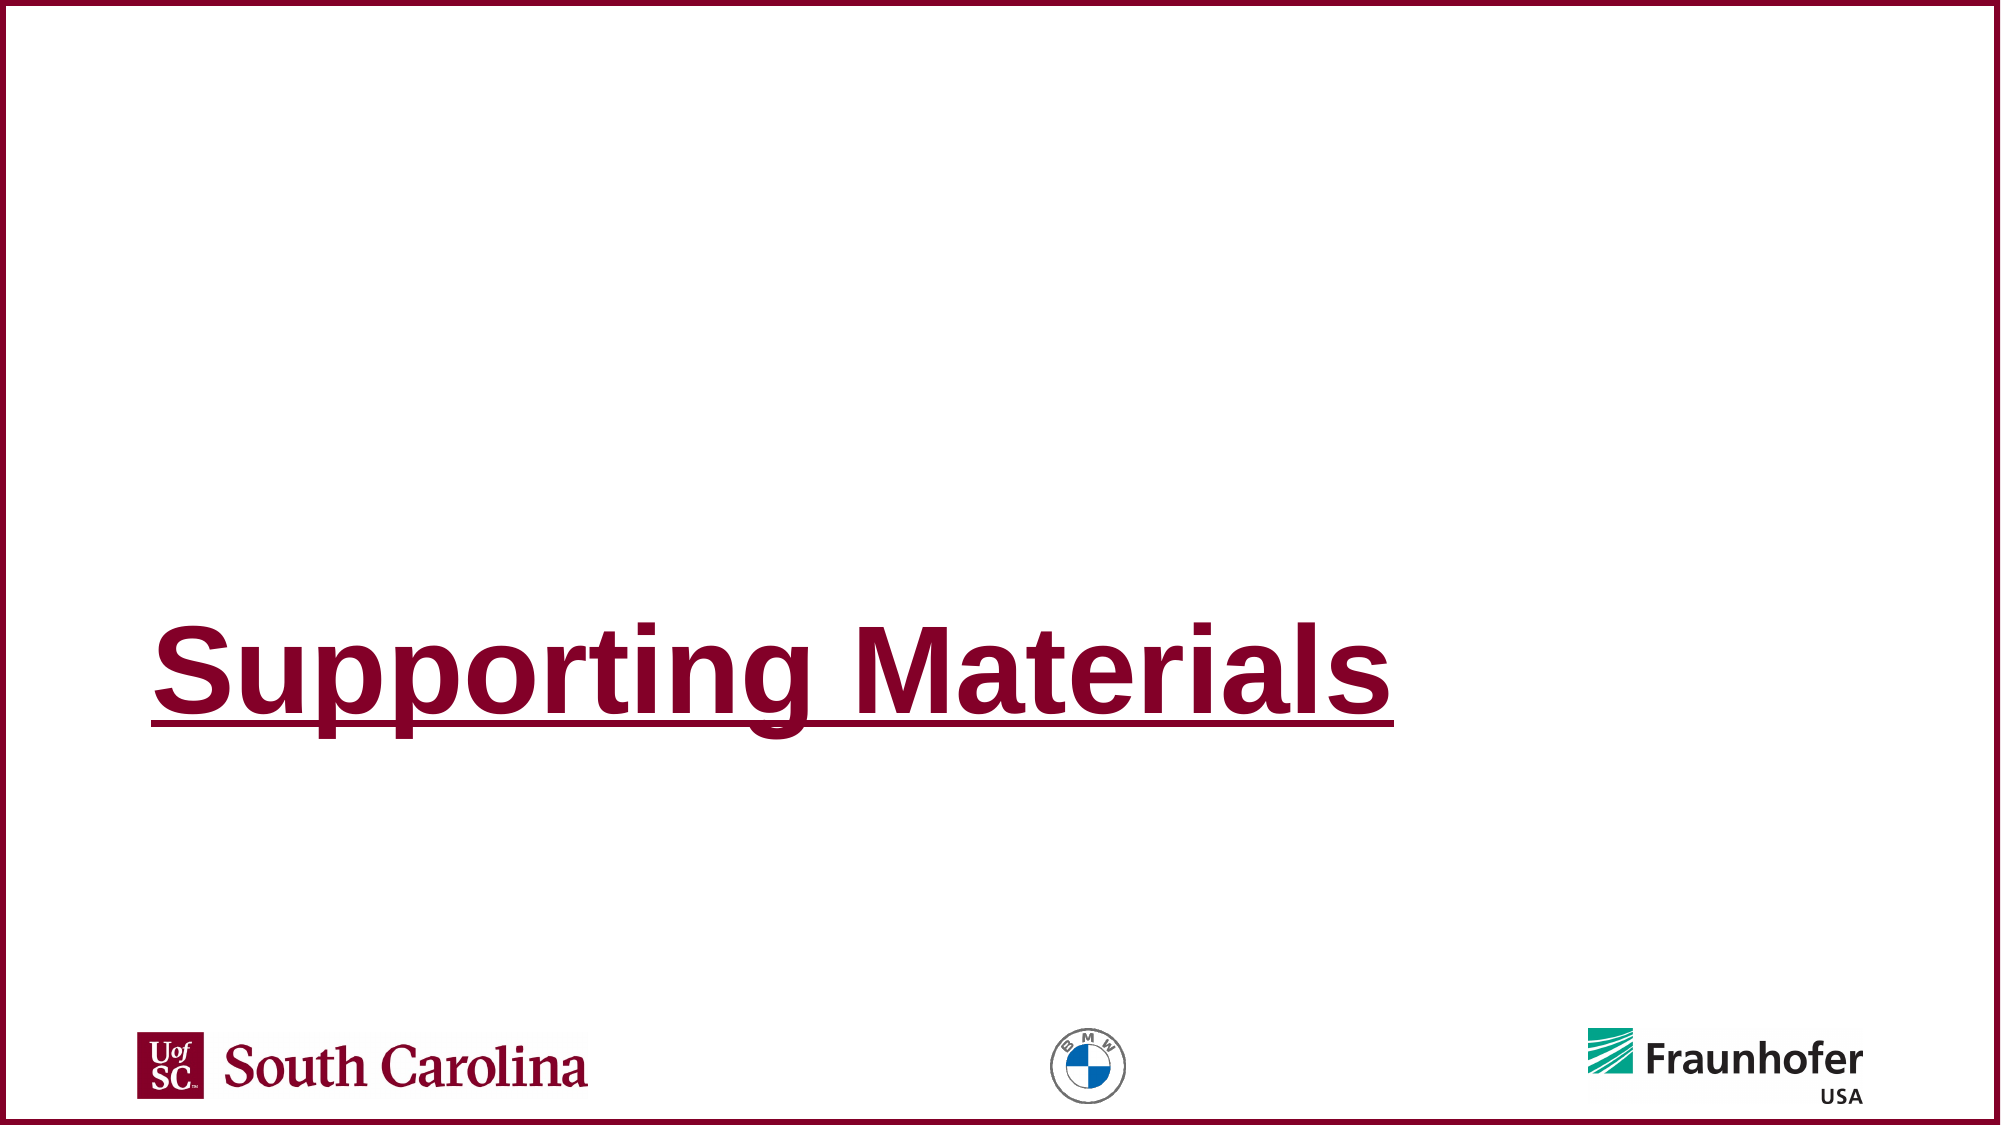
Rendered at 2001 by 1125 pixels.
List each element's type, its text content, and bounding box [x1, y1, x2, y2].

picture [1050, 1028, 1126, 1104]
picture [1588, 1028, 1863, 1104]
picture [137, 1032, 588, 1099]
title Supporting Materials [136, 280, 1862, 749]
